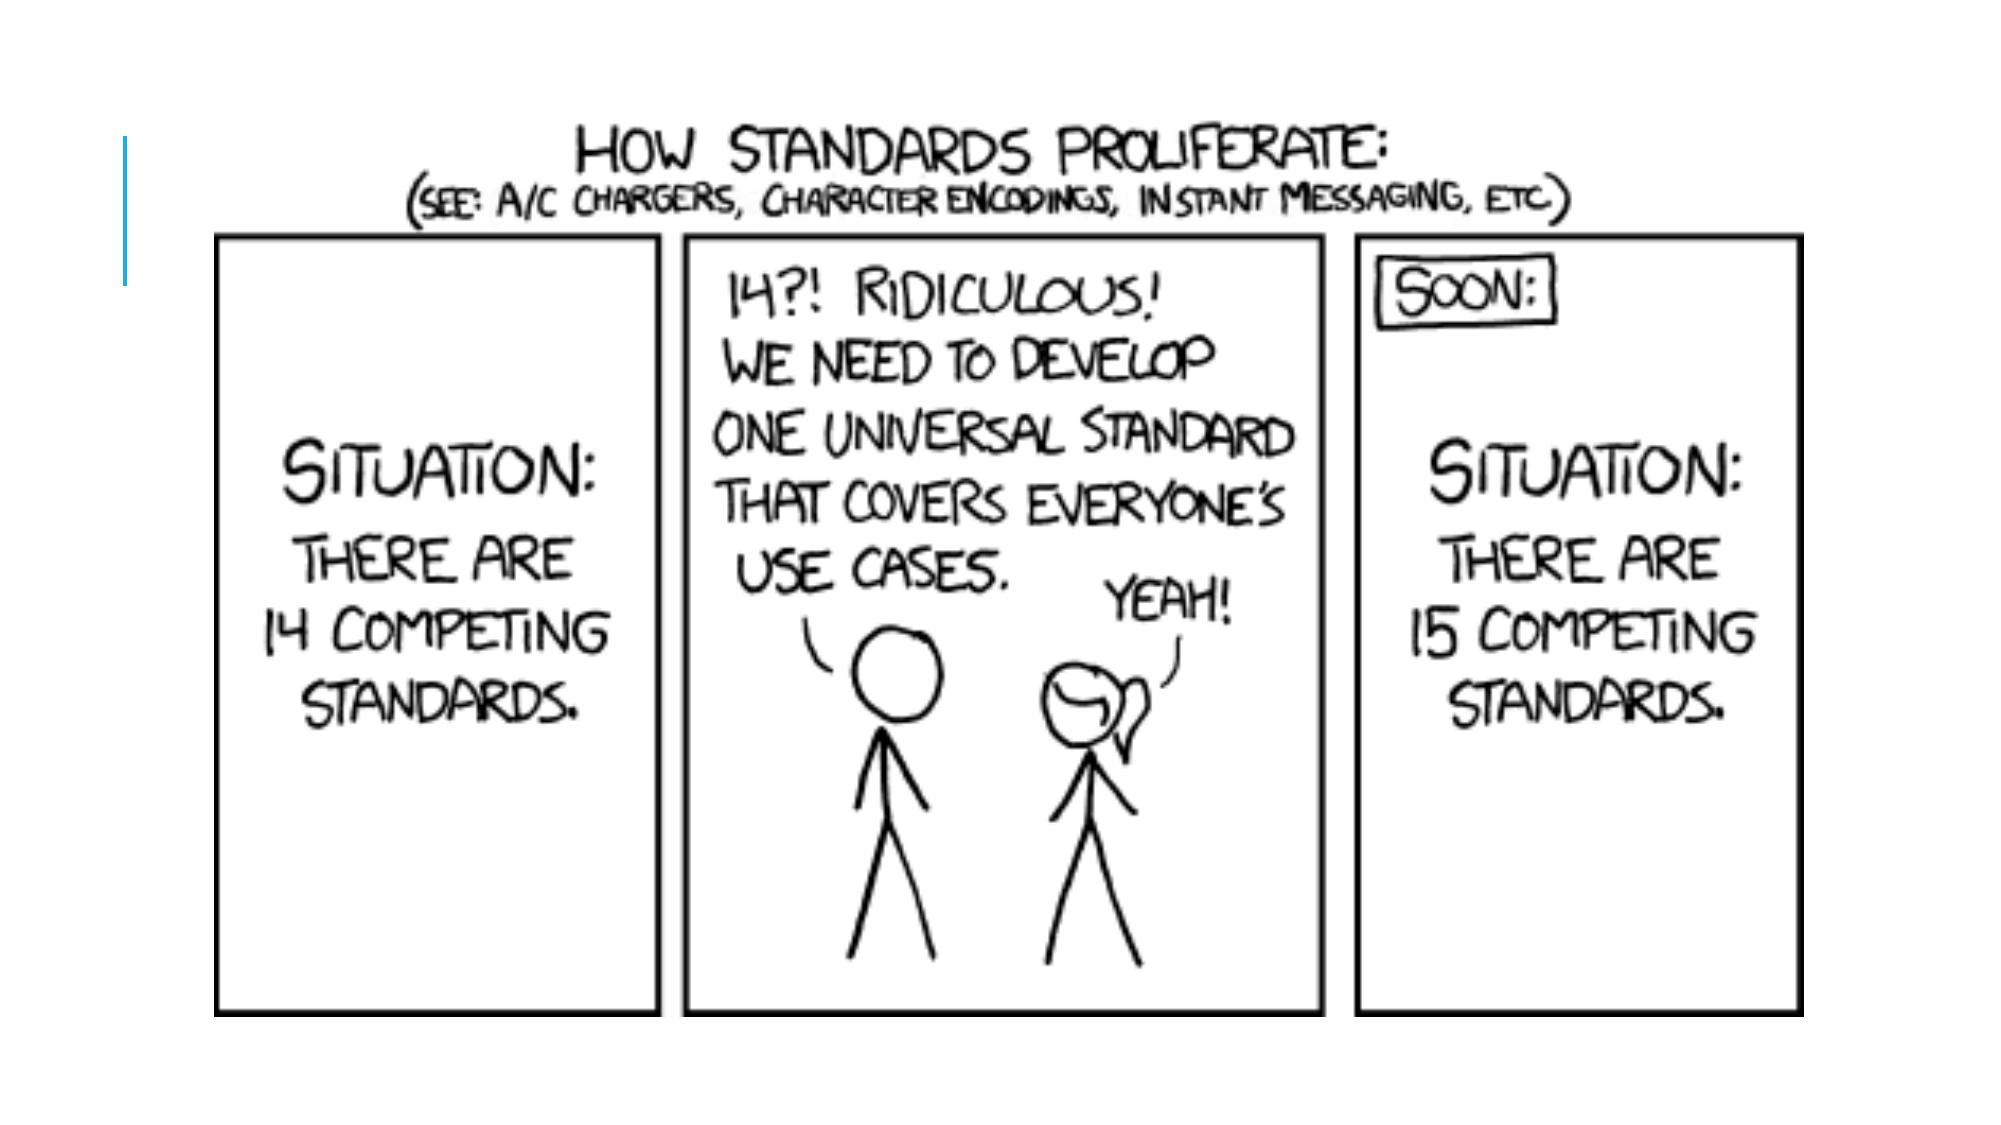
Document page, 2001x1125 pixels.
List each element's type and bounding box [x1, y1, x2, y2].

picture [214, 116, 1804, 1017]
